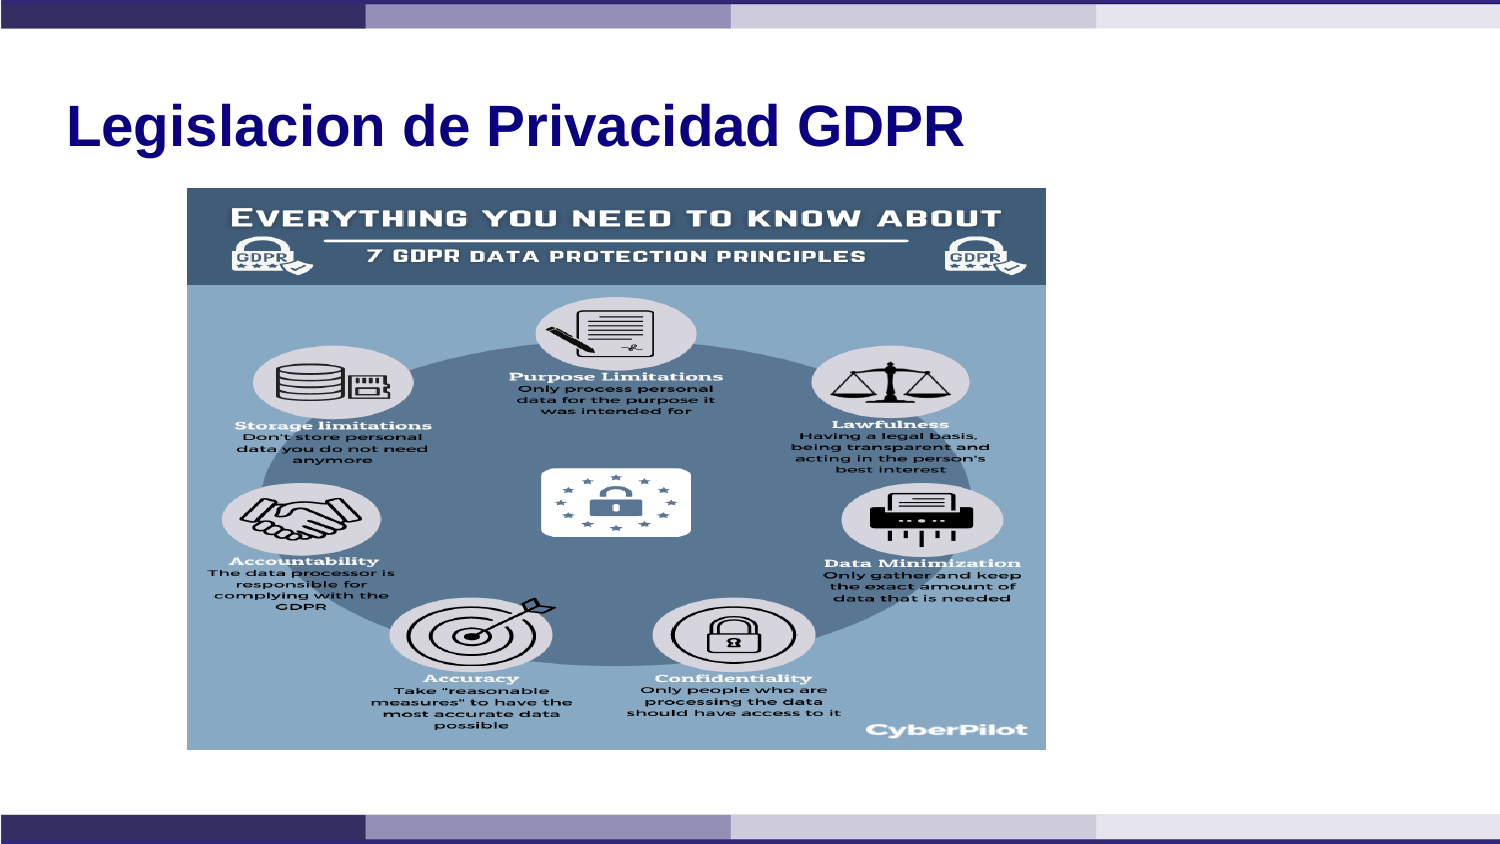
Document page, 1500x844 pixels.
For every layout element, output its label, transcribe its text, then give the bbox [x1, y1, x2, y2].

picture [0, 0, 1500, 844]
title Legislacion de Privacidad GDPR [51, 72, 1449, 167]
